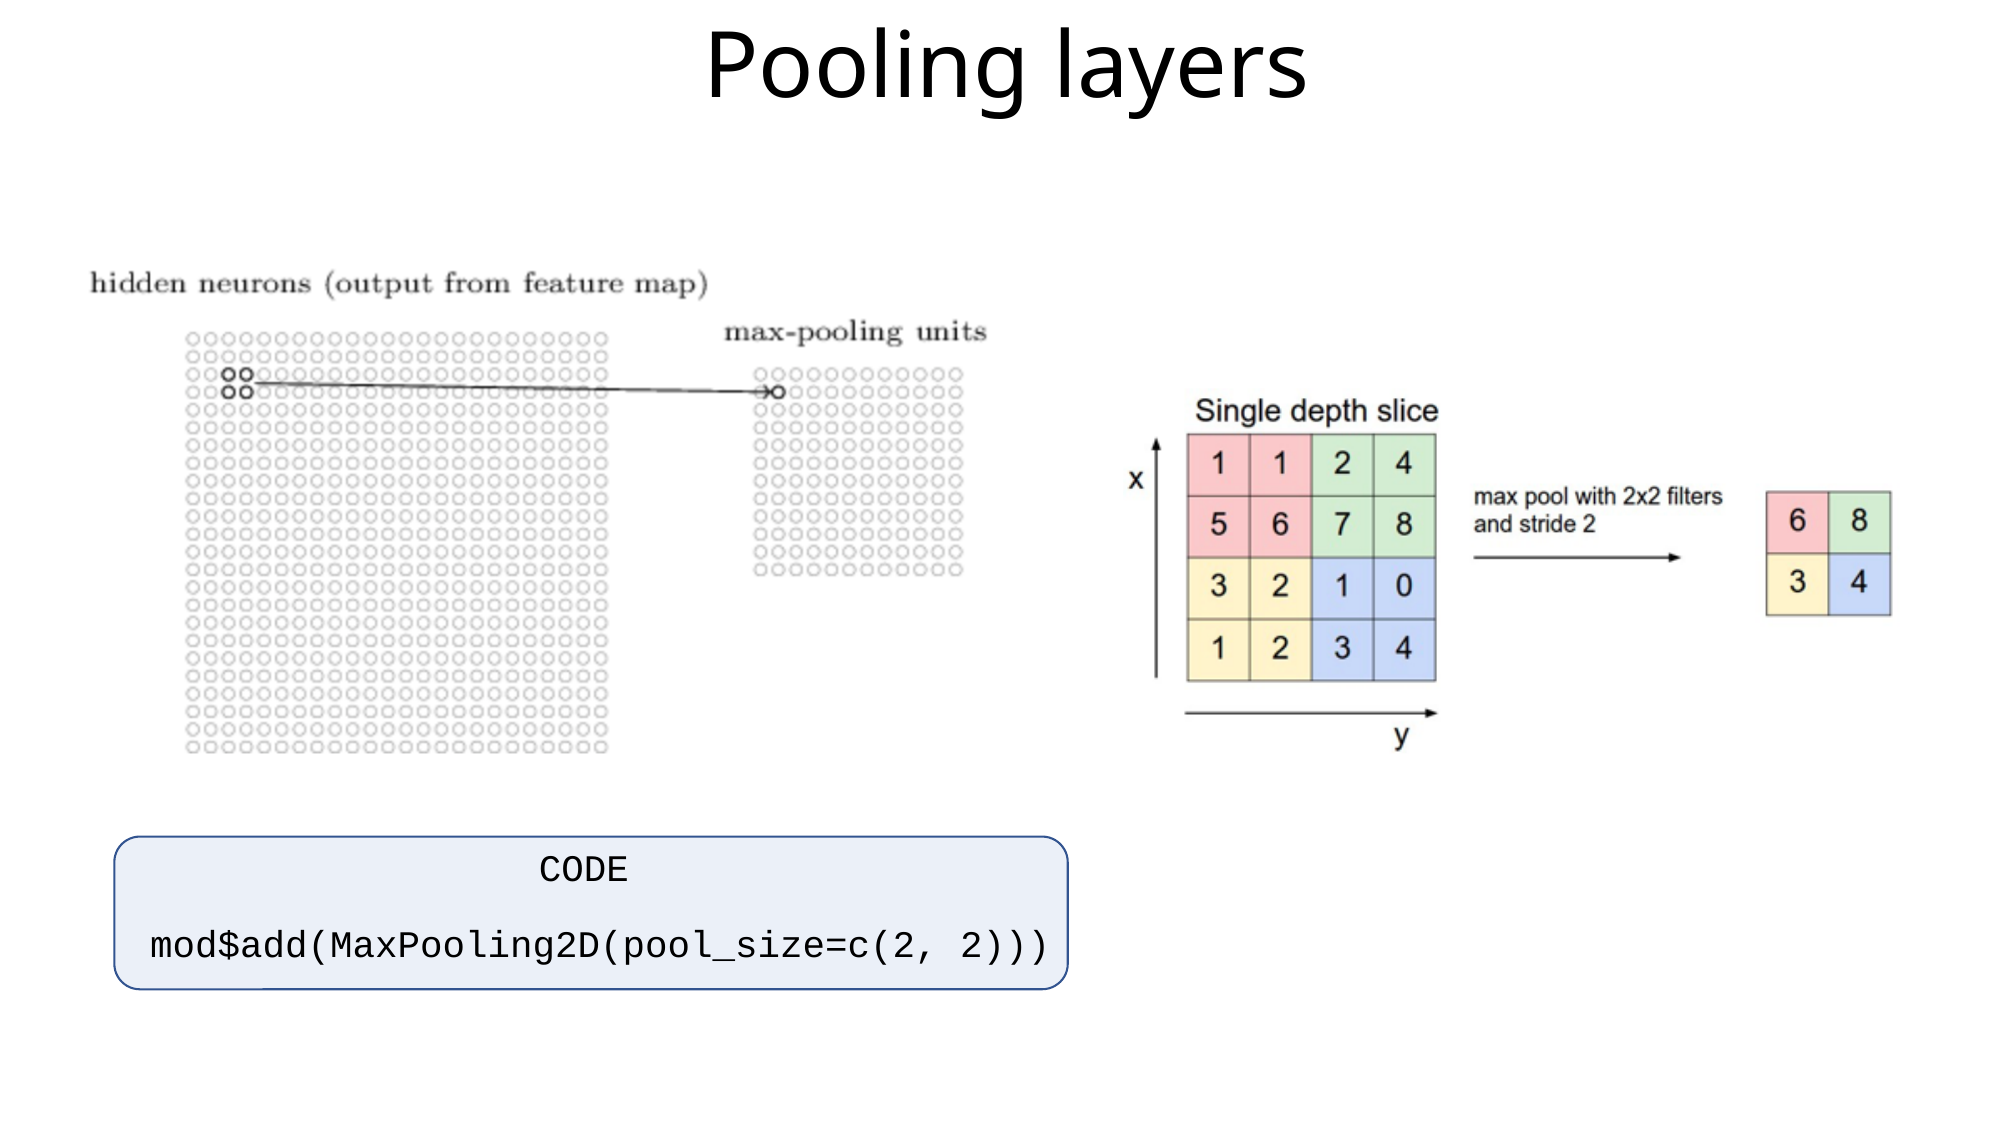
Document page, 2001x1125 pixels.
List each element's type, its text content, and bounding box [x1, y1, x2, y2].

picture [53, 236, 1029, 791]
picture [1123, 382, 1918, 765]
text_box Pooling layers [144, 0, 1869, 176]
text_box [113, 835, 1069, 991]
text_box mod$add(MaxPooling2D(pool_size=c(2, 2))) [135, 912, 1066, 973]
text_box CODE [524, 836, 644, 897]
